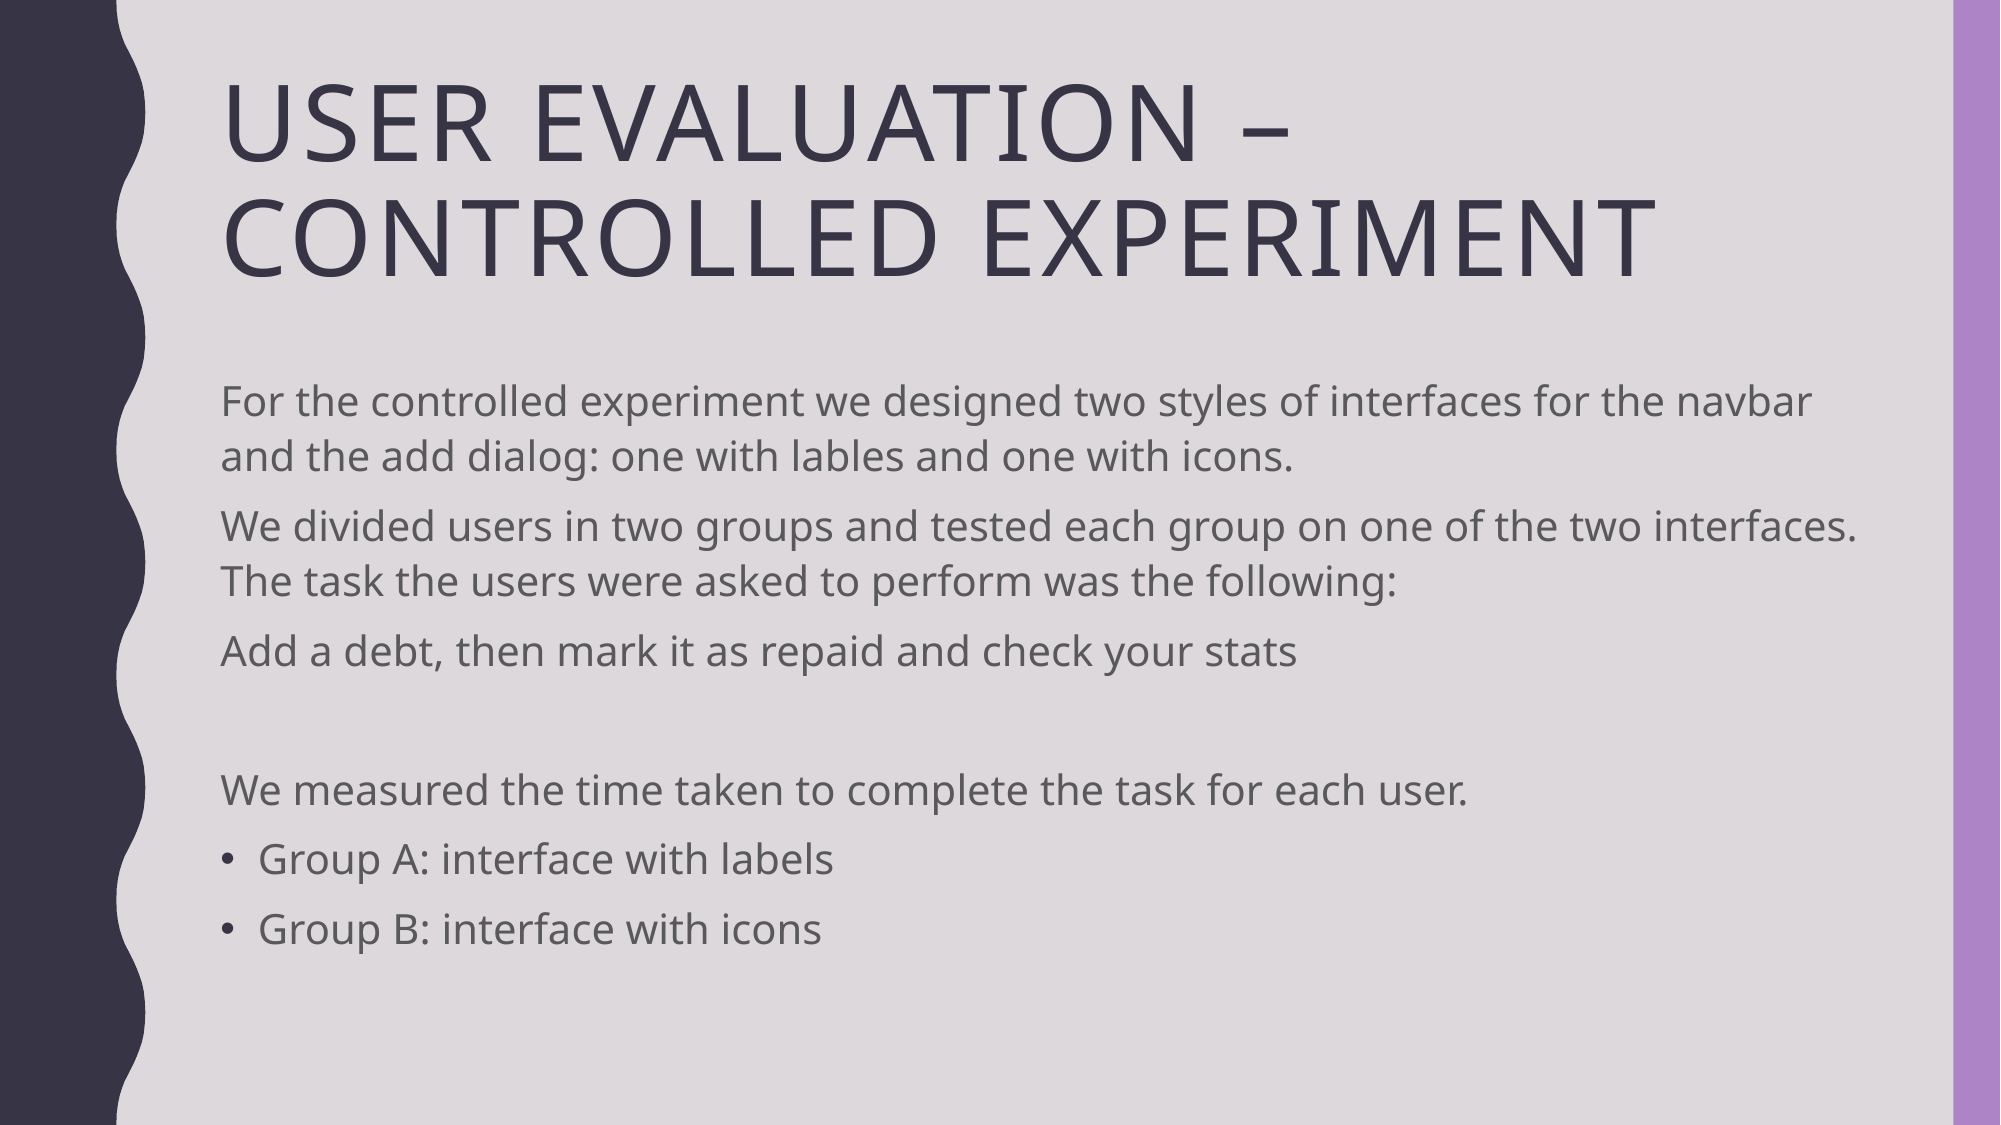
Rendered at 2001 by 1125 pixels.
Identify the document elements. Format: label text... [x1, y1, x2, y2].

list For the controlled experiment we designed two styles of interfaces for the navbar and the add dialog: one with lables and one with icons. We divided users in two groups and tested each group on one of the two interfaces. The task the users were asked to perform was the following: Add a debt, then mark it as repaid and check your stats We measured the time taken to complete the task for each user. Group A: interface with labels Group B: interface with icons [205, 362, 1875, 1006]
title USER EVALUATION – controlled experiment [205, 62, 1875, 308]
